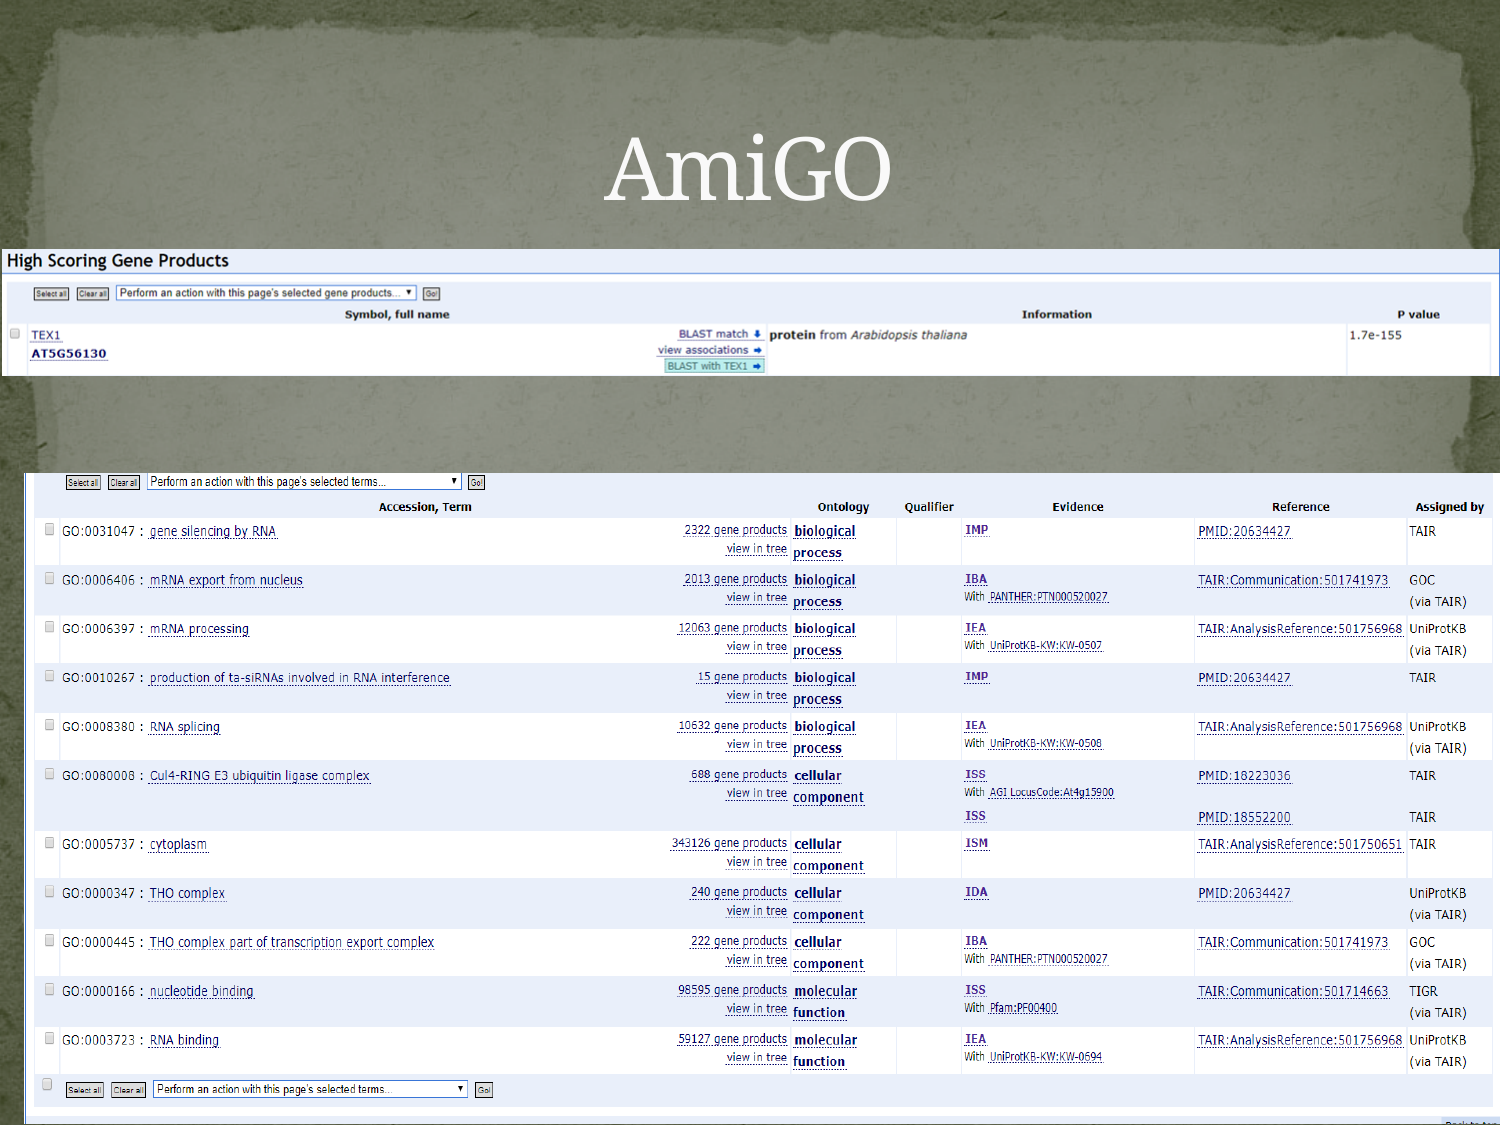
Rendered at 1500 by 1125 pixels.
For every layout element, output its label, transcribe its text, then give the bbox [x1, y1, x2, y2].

title AmiGO [74, 24, 1425, 225]
picture [2, 249, 1500, 377]
picture [25, 474, 1500, 1125]
